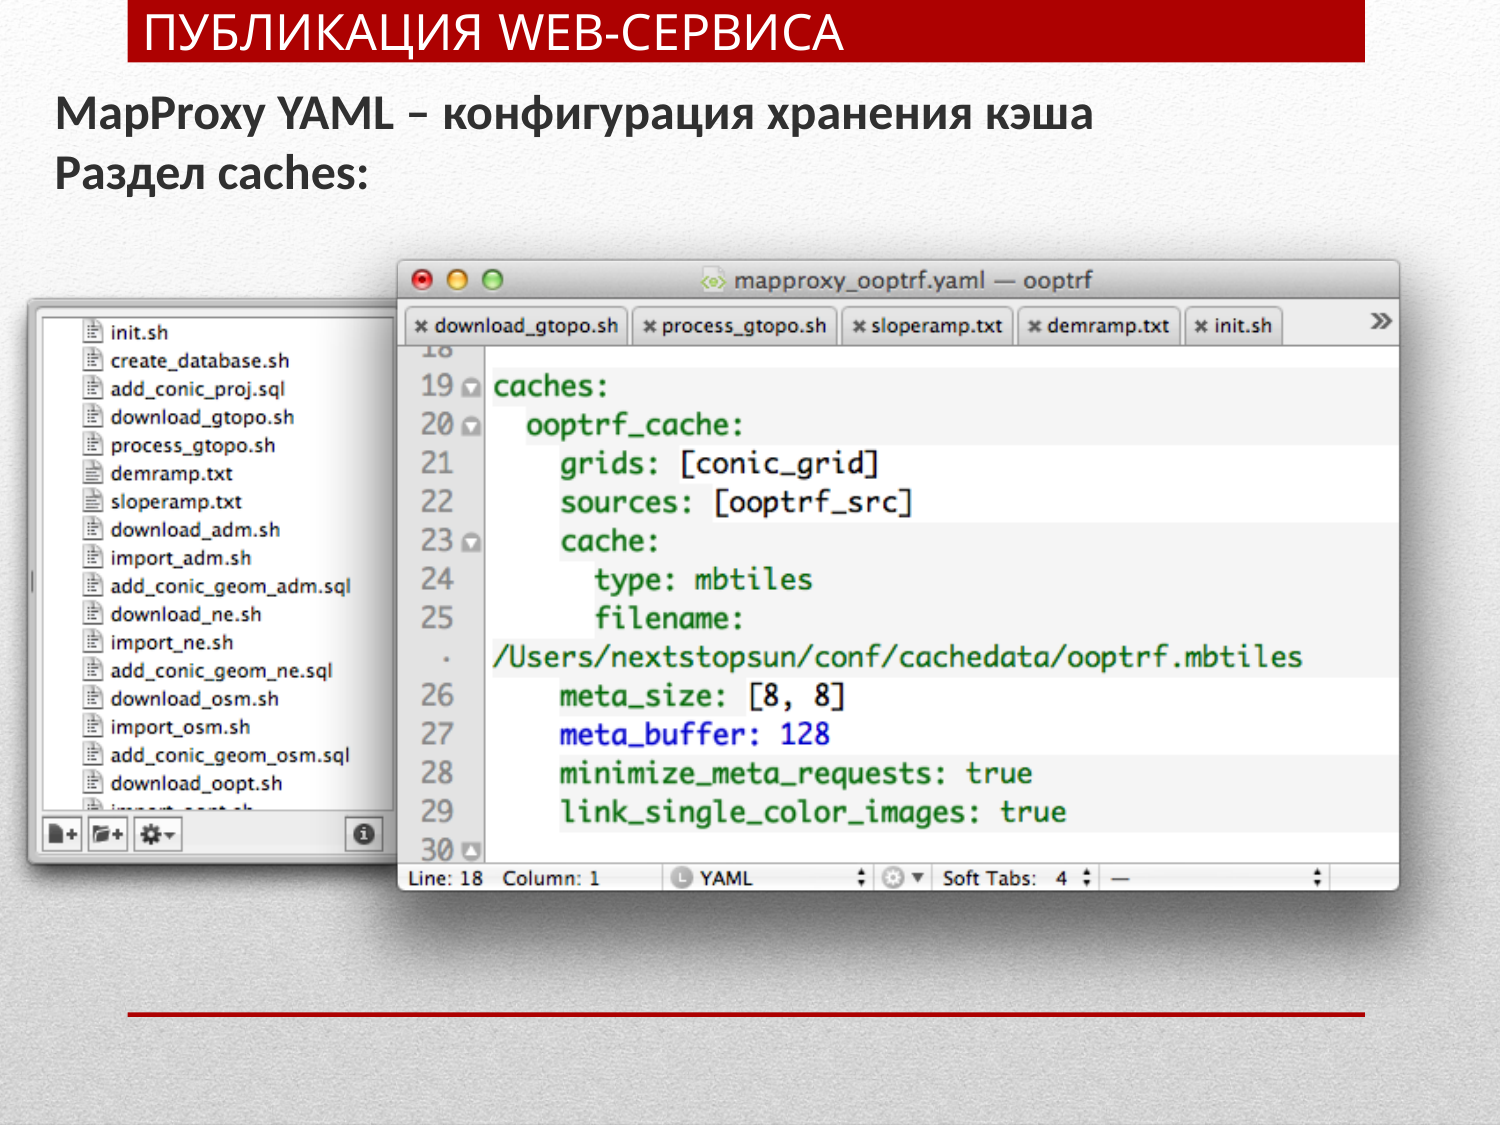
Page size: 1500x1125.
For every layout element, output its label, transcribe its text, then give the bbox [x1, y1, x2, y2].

text_box MapProxy YAML – конфигурация хранения кэша Раздел caches: [39, 71, 1413, 198]
title ПУБЛИКАЦИЯ WEB-СЕРВИСА [127, 0, 1240, 69]
picture [0, 198, 1500, 1031]
